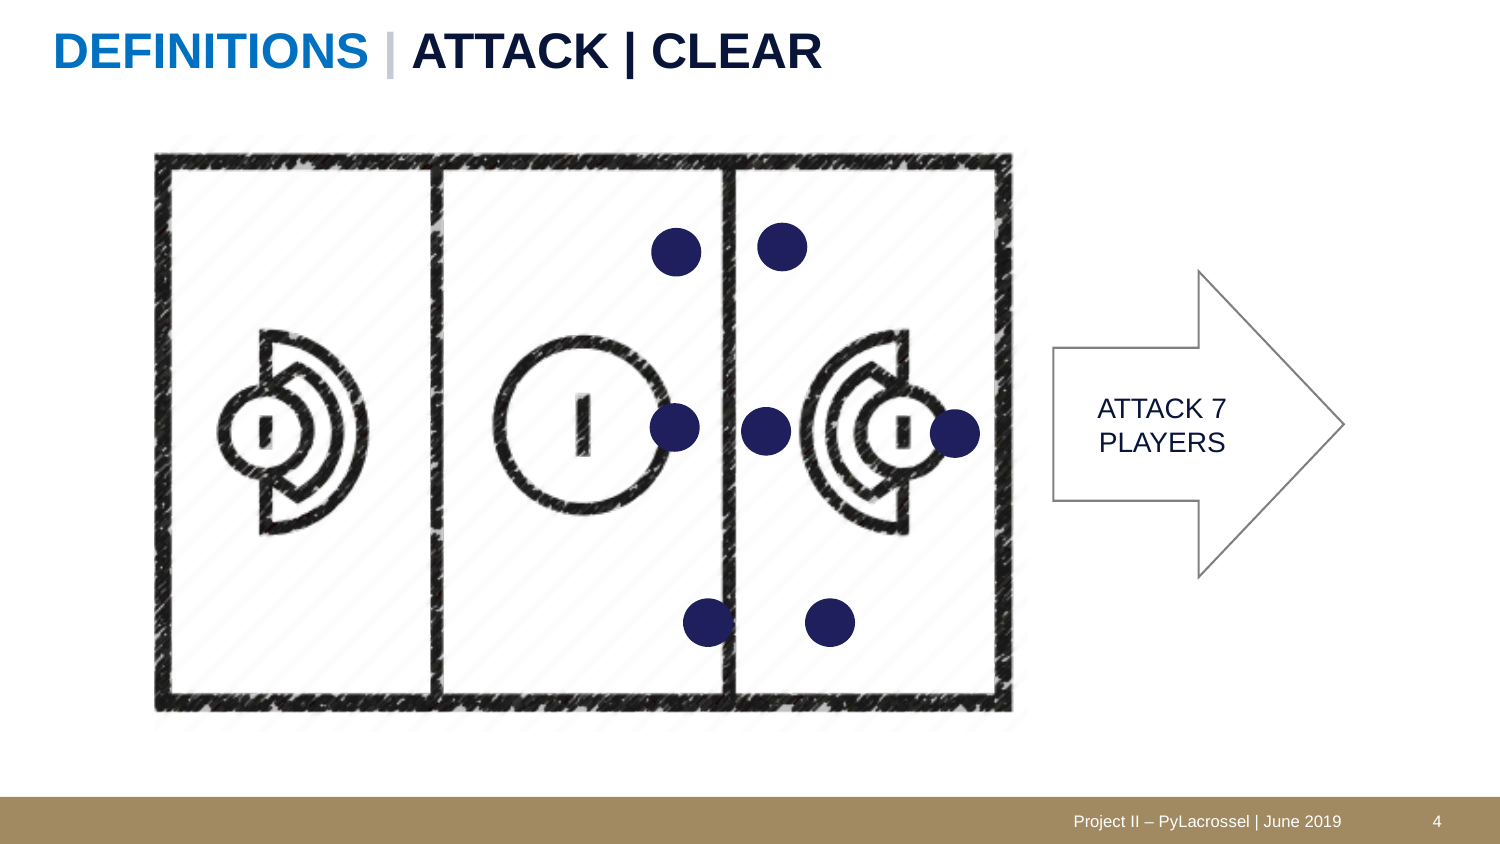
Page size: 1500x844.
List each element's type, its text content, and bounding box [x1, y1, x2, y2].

picture [154, 135, 1028, 732]
title DEFINITIONS | ATTACK | CLEAR [52, 18, 924, 98]
text_box ATTACK 7 PLAYERS [1052, 268, 1346, 580]
